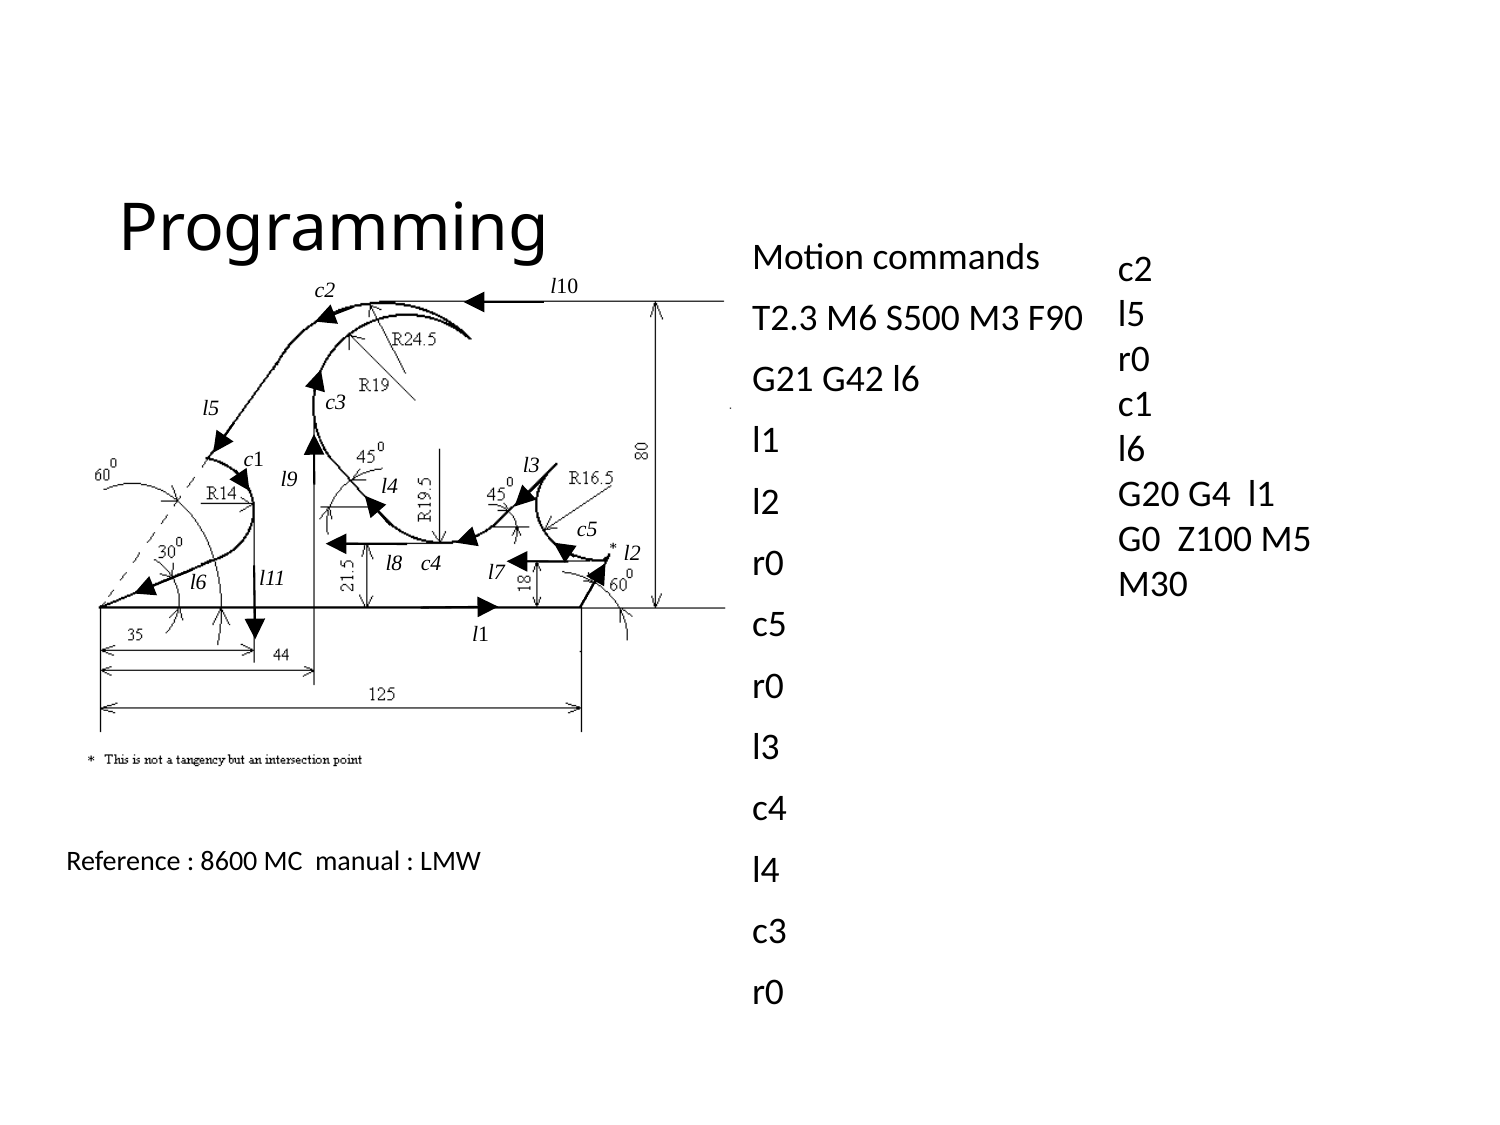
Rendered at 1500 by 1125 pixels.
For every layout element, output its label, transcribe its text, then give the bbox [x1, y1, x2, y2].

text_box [66, 271, 737, 805]
text_box c2 l5 r0 c1 l6 G20 G4 l1 G0 Z100 M5 M30 [1103, 236, 1416, 645]
title Programming [103, 185, 1397, 271]
list Motion commands T2.3 M6 S500 M3 F90 G21 G42 l6 l1 l2 r0 c5 r0 l3 c4 l4 c3 r0 [737, 229, 1105, 1021]
text_box Reference : 8600 MC manual : LMW [51, 835, 593, 884]
